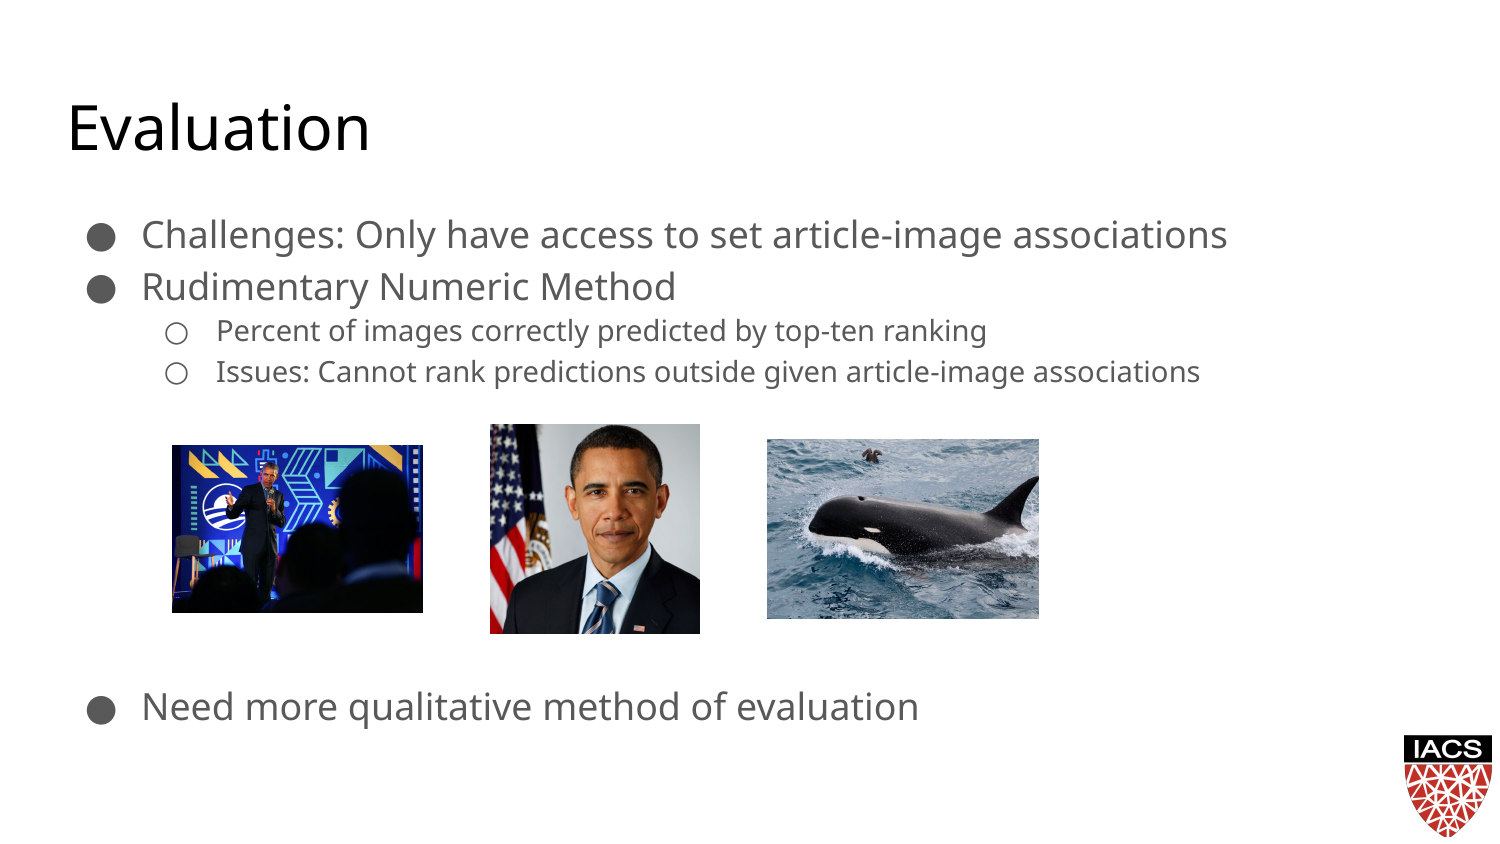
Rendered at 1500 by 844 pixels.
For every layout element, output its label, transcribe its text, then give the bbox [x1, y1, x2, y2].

picture [490, 424, 700, 634]
picture [172, 445, 423, 613]
list Challenges: Only have access to set article-image associations Rudimentary Numeric Method Percent of images correctly predicted by top-ten ranking Issues: Cannot rank predictions outside given article-image associations Need more qualitative method of evaluation [51, 189, 1449, 750]
picture [766, 438, 1039, 620]
picture [1404, 735, 1492, 838]
title Evaluation [51, 72, 1449, 167]
